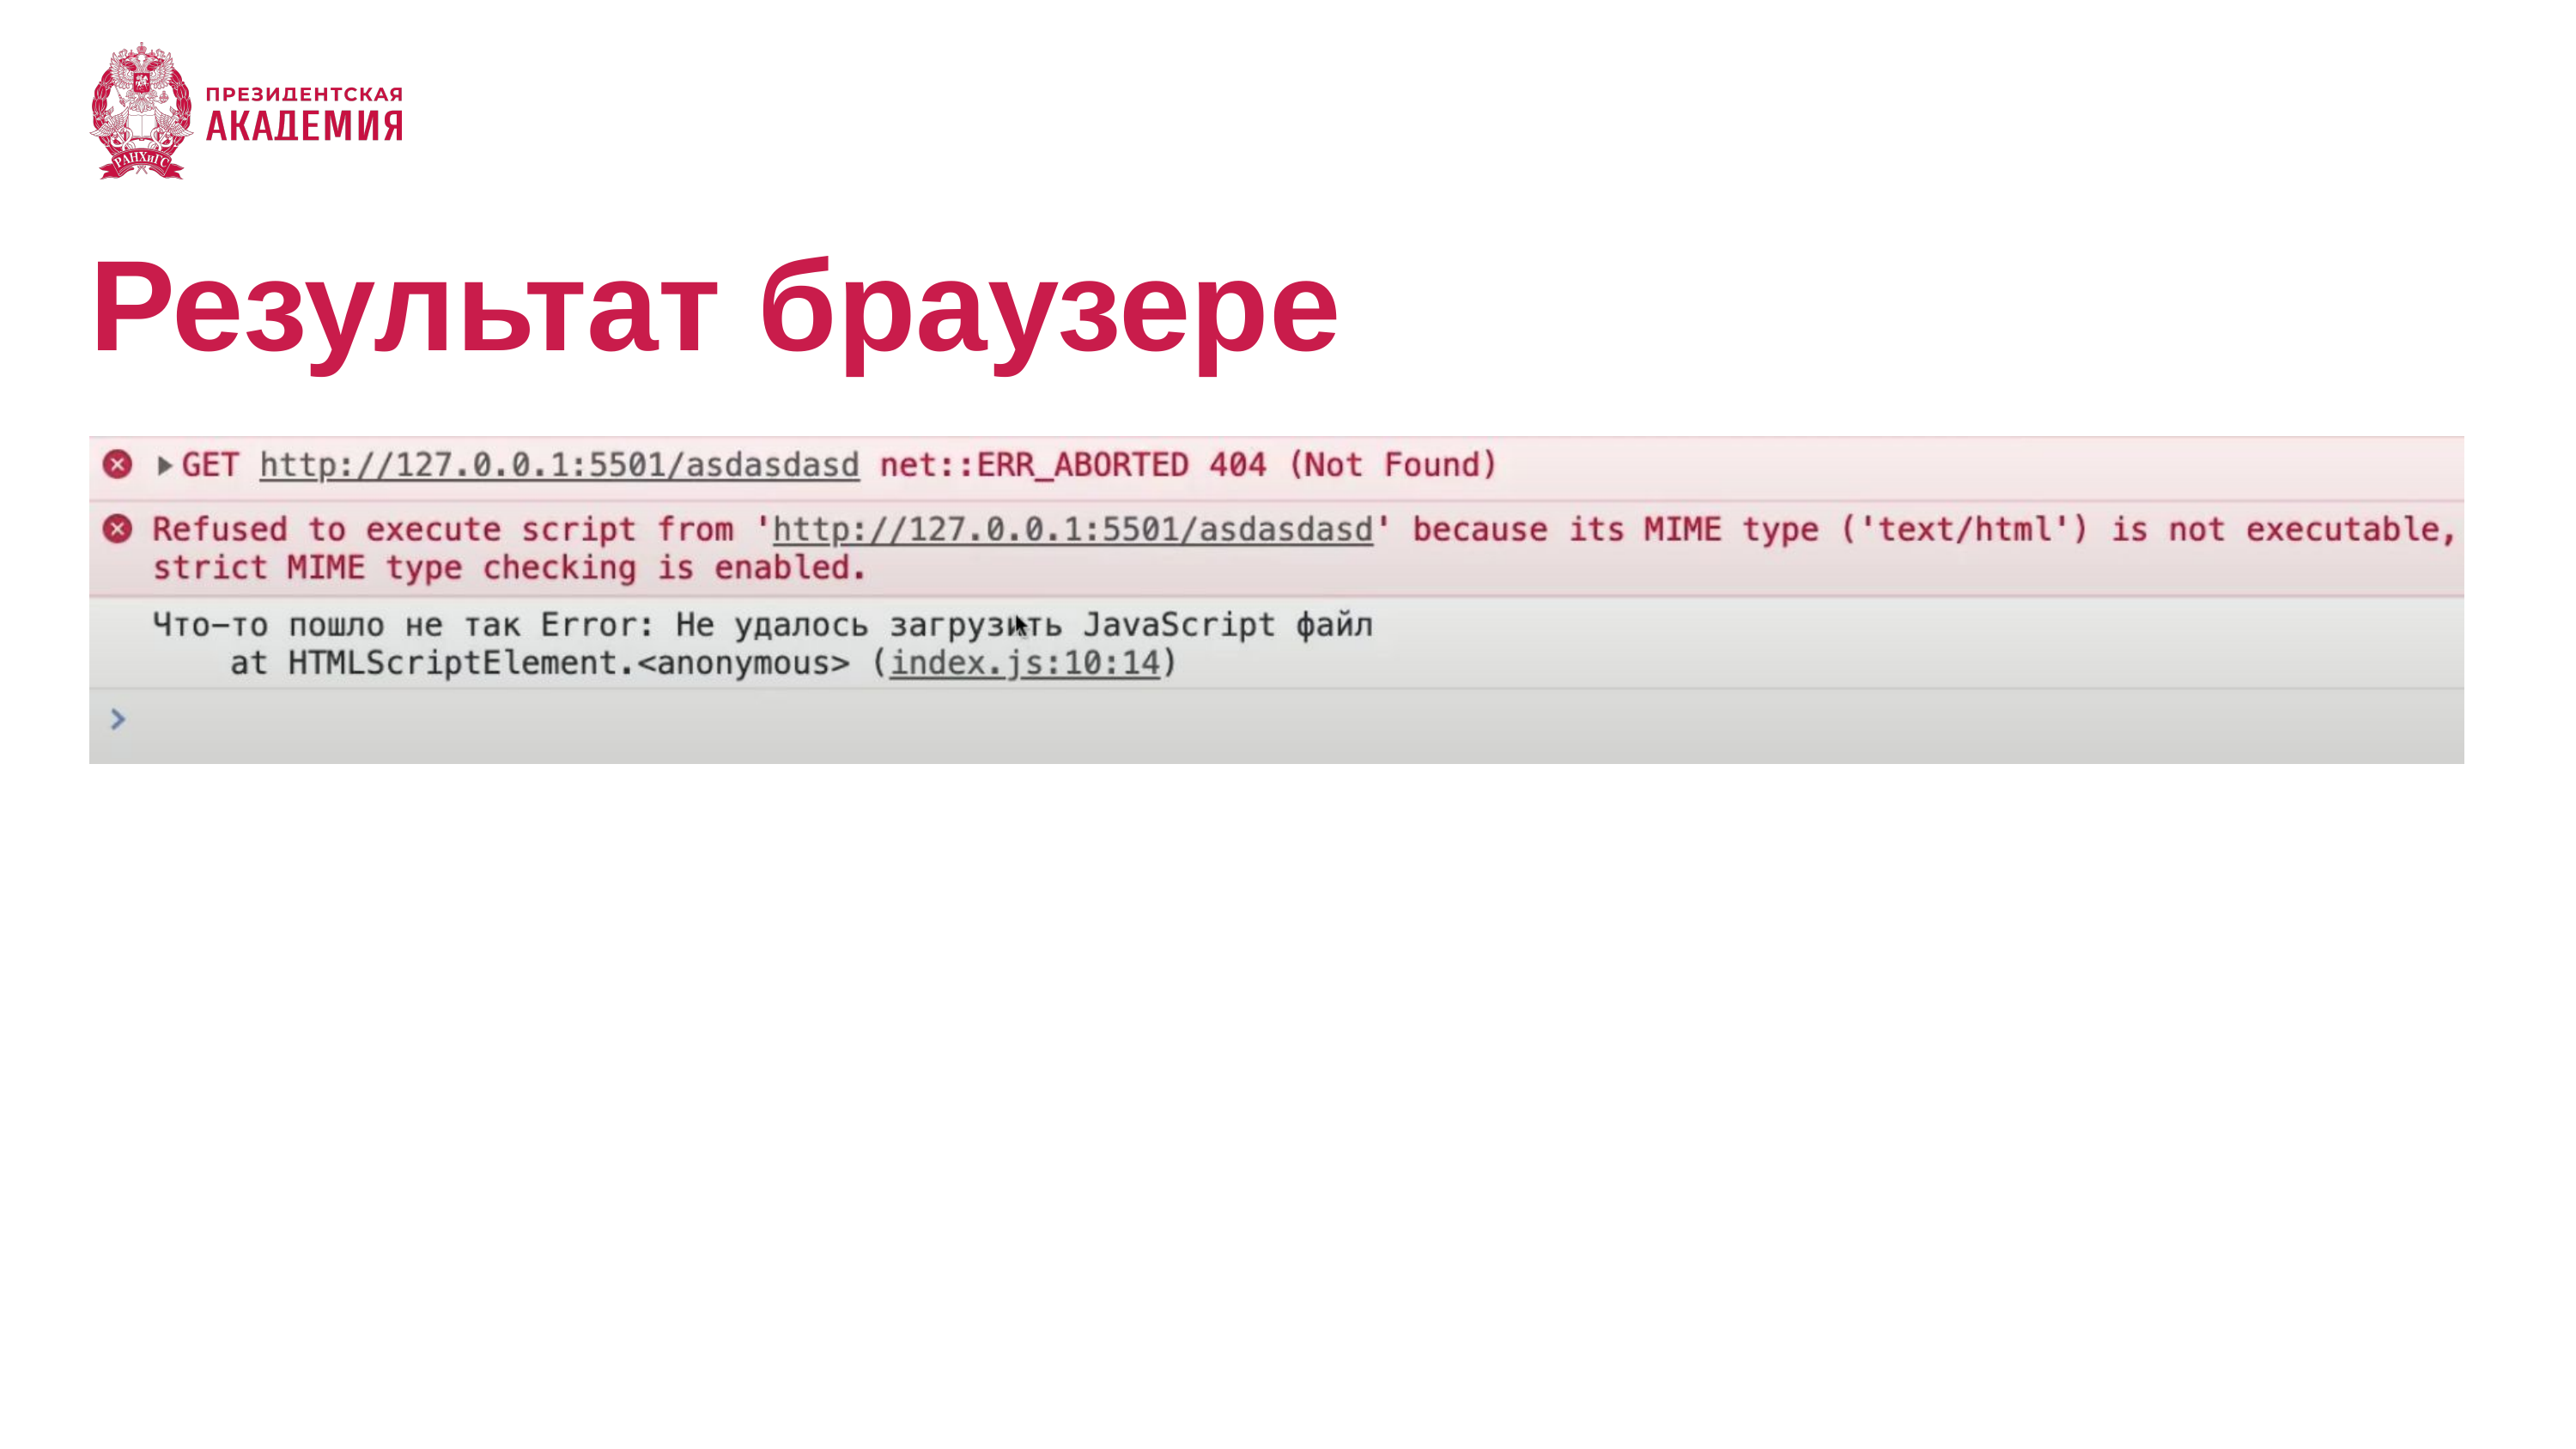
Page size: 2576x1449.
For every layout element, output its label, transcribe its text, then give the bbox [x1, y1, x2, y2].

picture [89, 42, 402, 179]
picture [88, 436, 2464, 764]
title Результат браузере [88, 220, 2367, 464]
